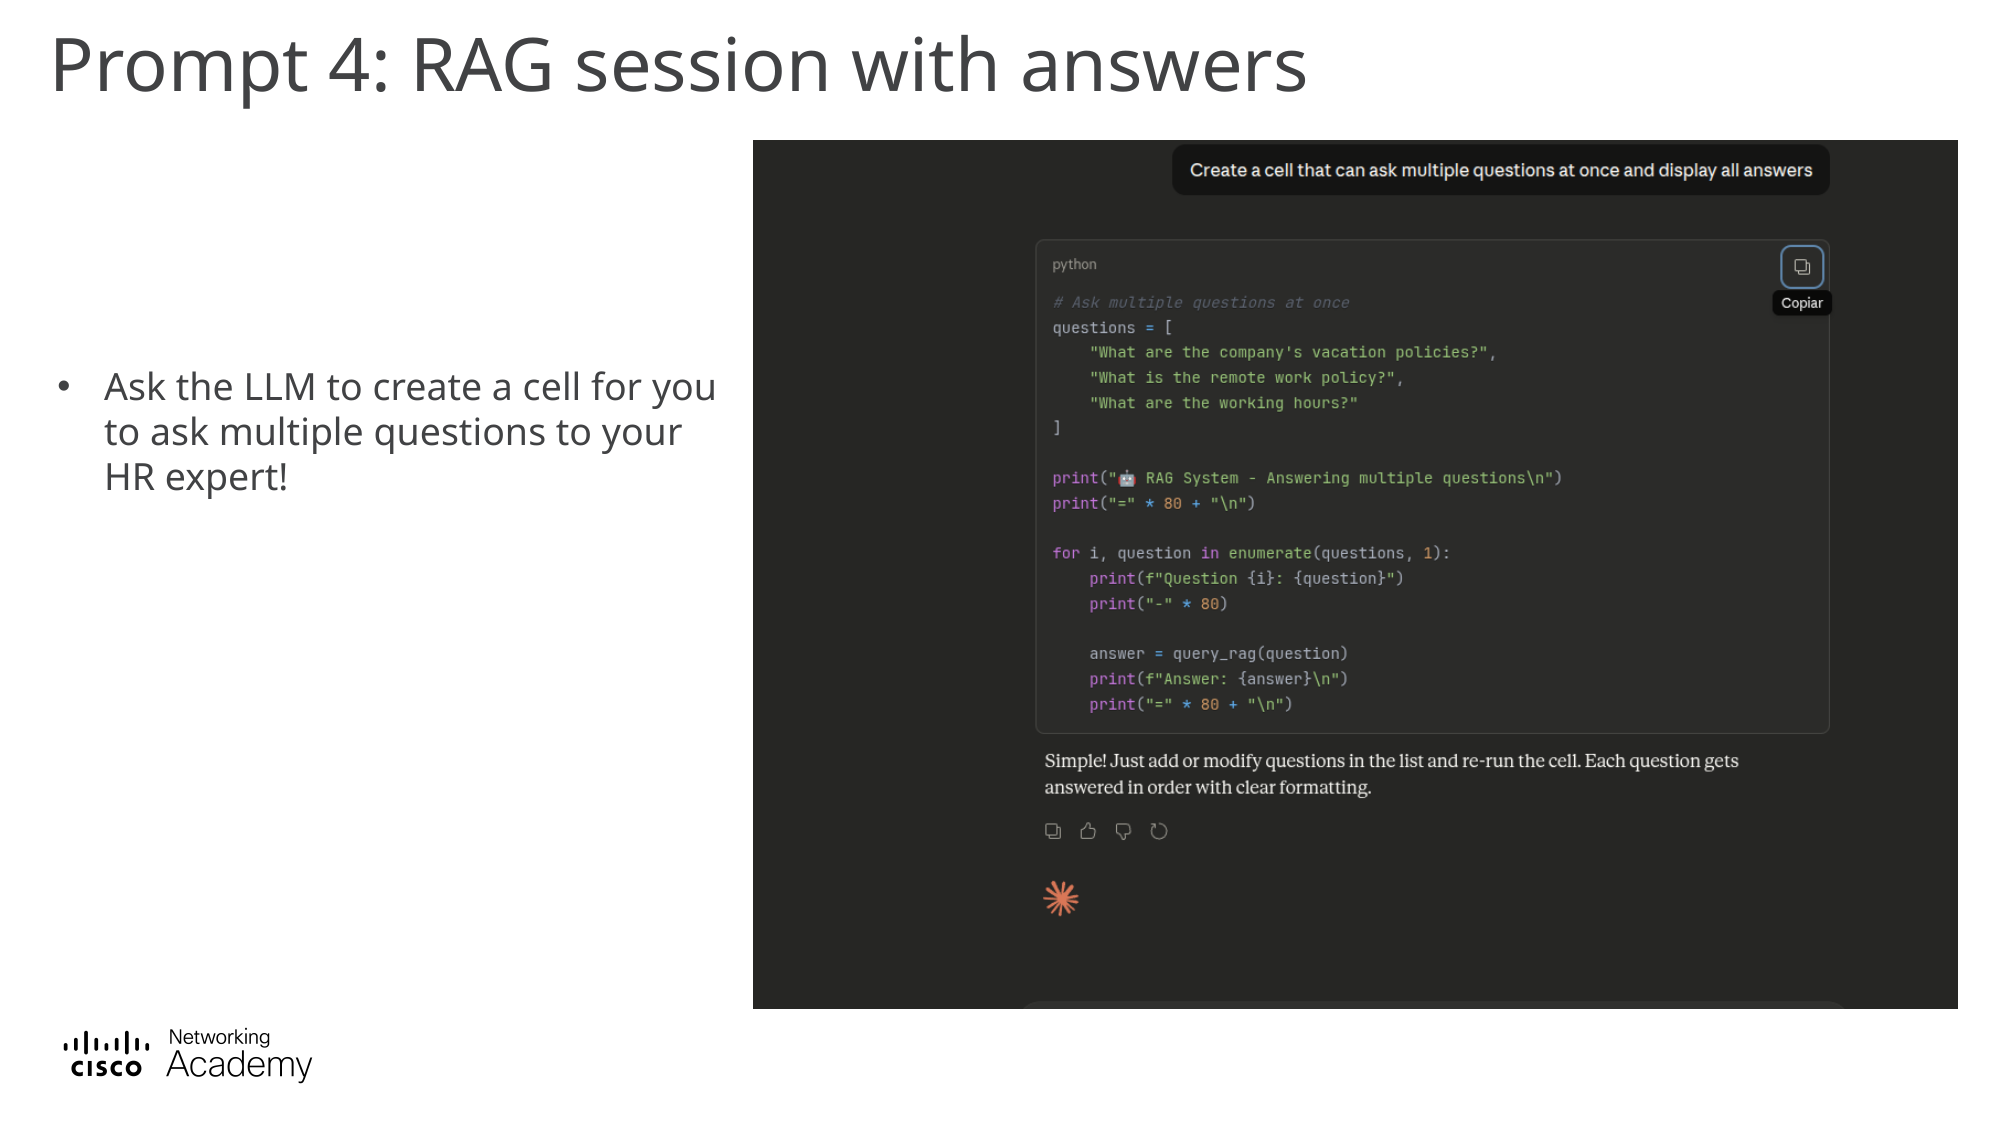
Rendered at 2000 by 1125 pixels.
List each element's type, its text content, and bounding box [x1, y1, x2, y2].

picture [60, 1024, 316, 1087]
picture [753, 140, 1958, 1010]
text_box Ask the LLM to create a cell for you to ask multiple questions to your HR expert! [42, 355, 735, 596]
title Prompt 4: RAG session with answers [42, 13, 1842, 127]
